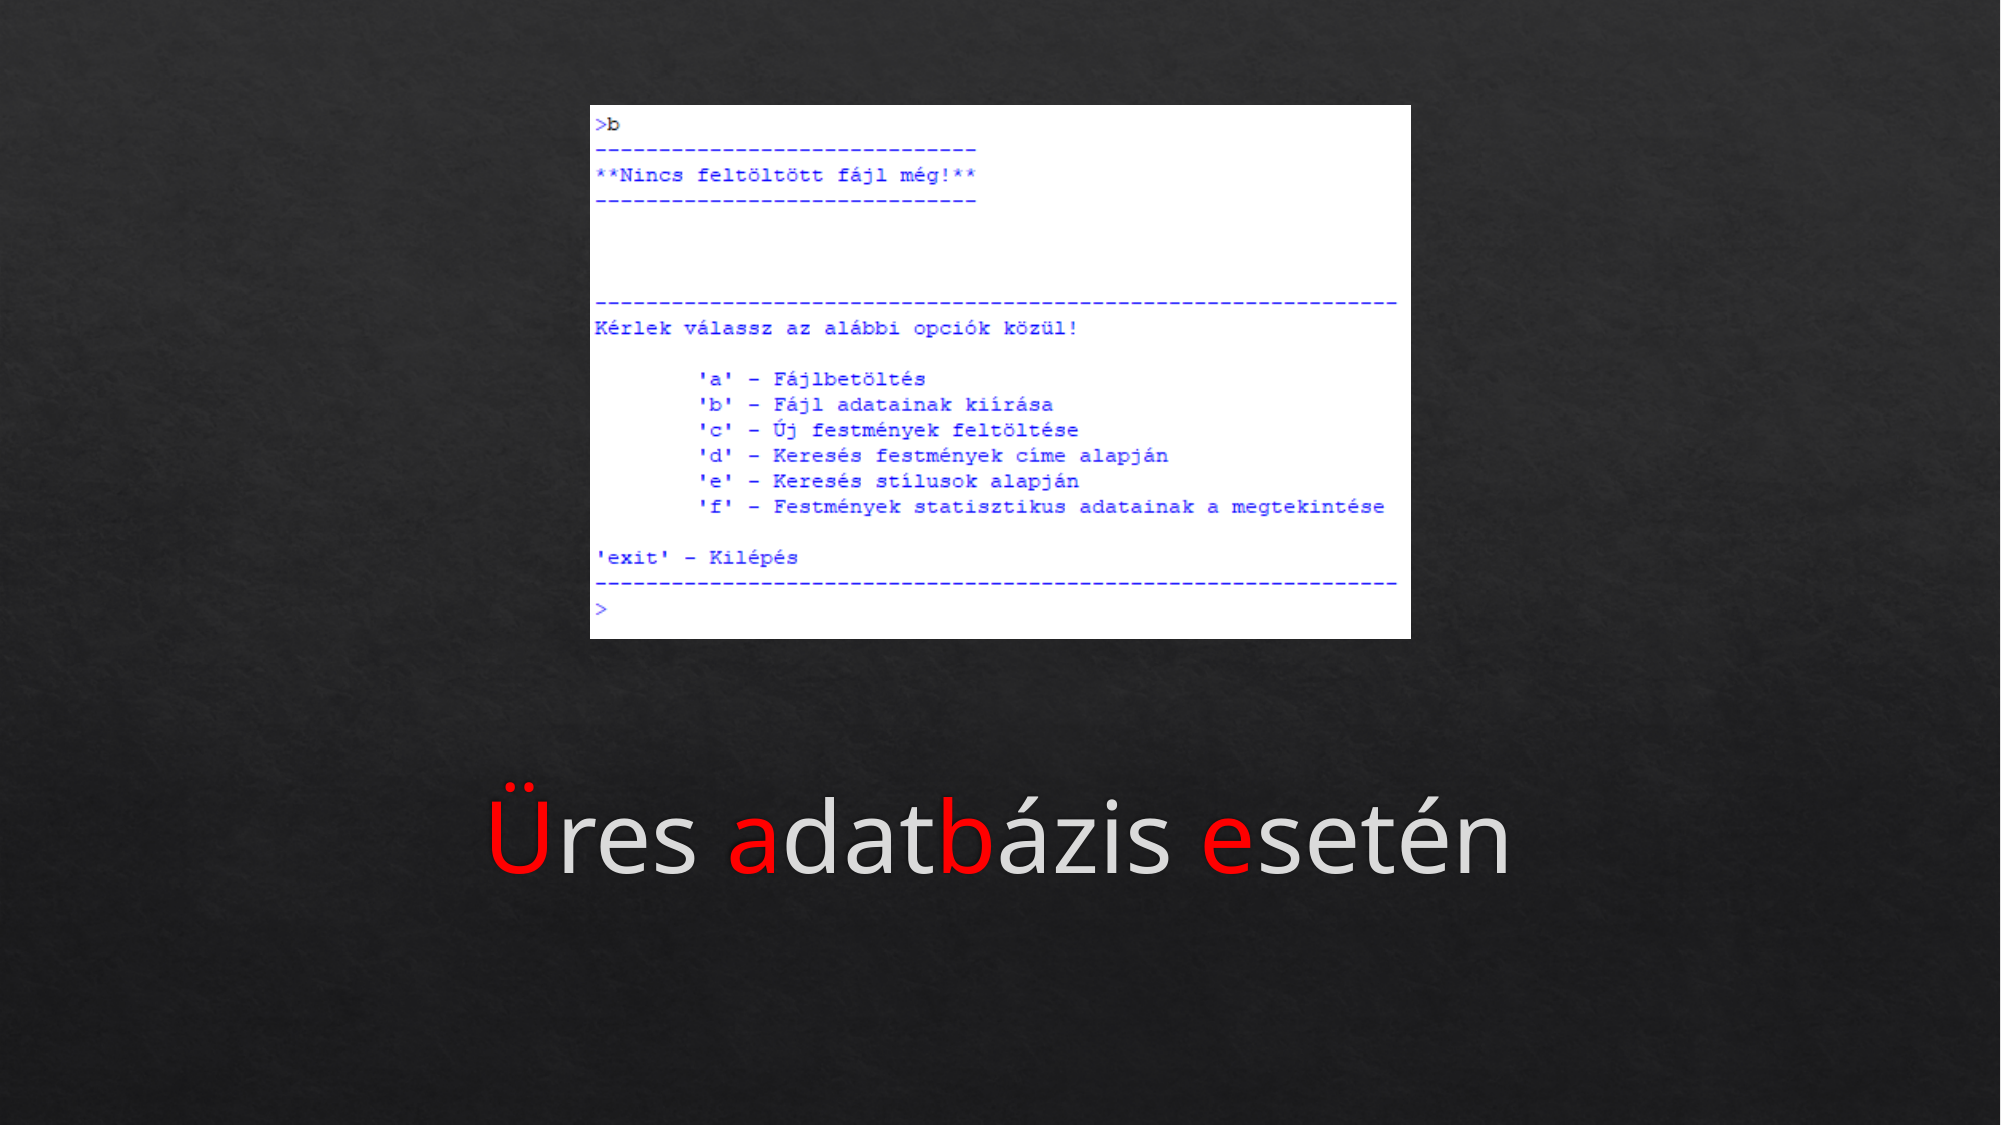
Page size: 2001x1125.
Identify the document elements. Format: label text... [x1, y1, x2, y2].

title Üres adatbázis esetén [224, 722, 1774, 902]
picture [590, 105, 1411, 639]
